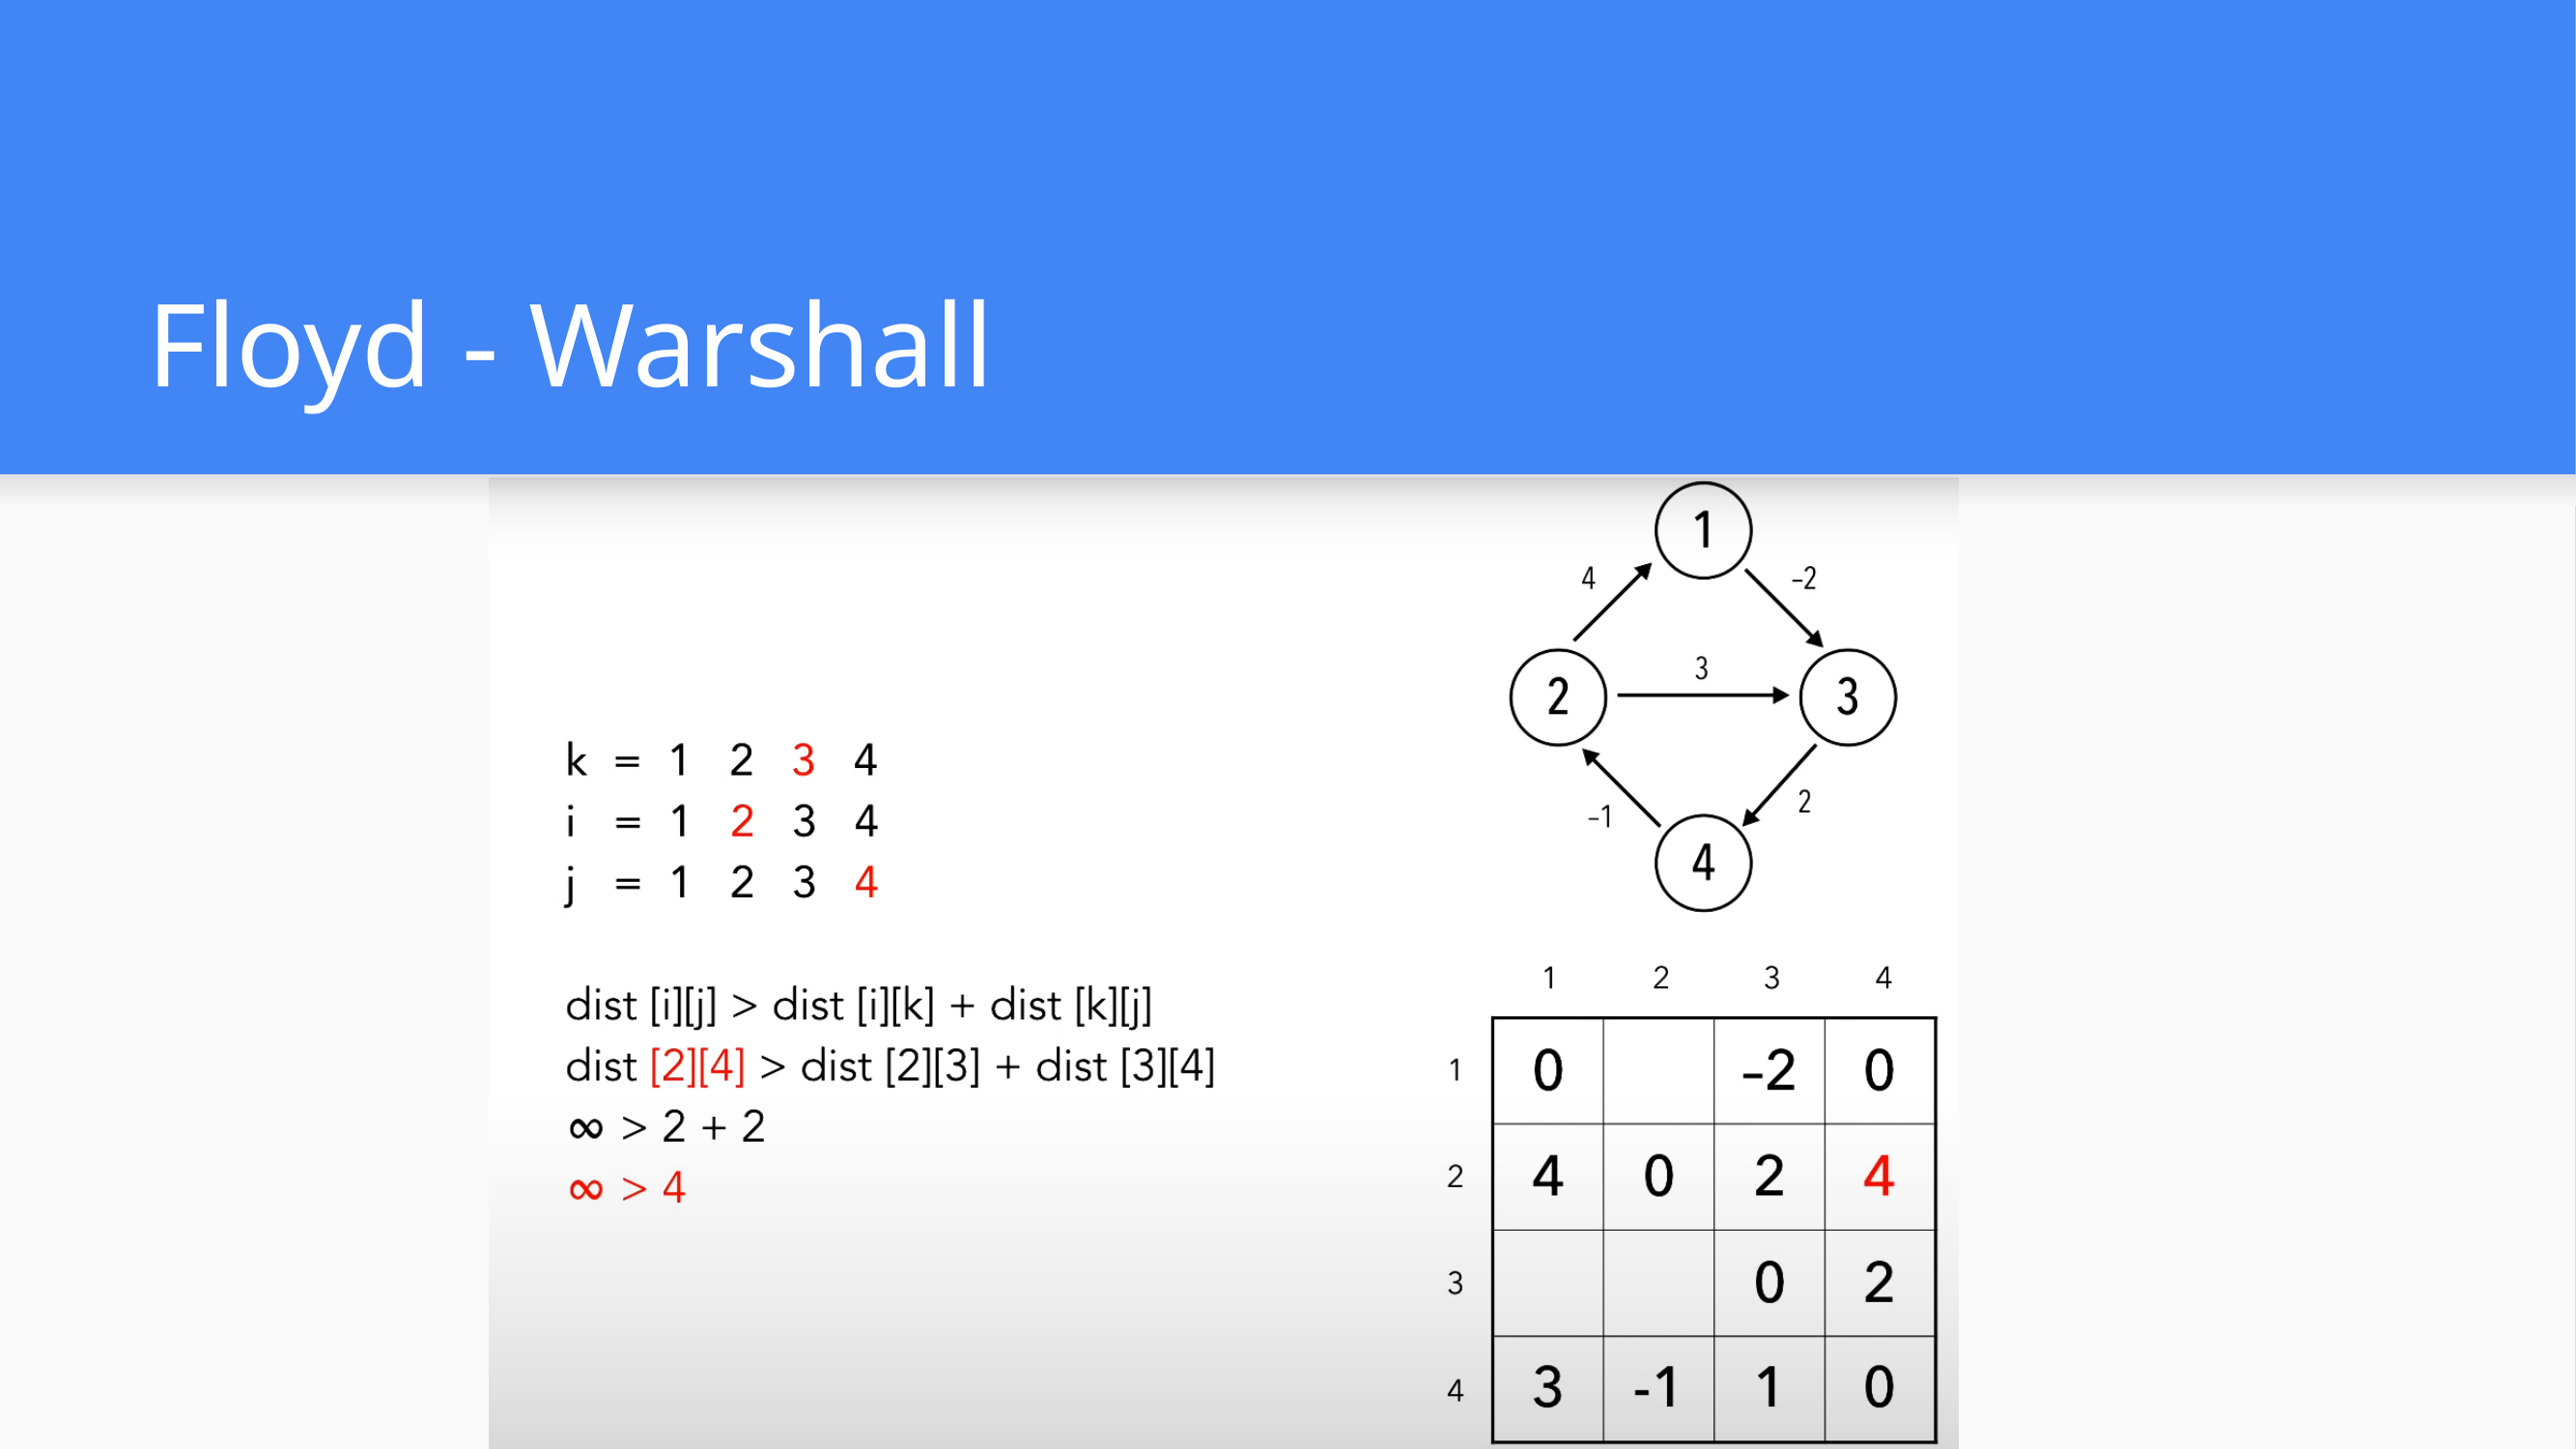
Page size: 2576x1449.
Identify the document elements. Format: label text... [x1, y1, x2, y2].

picture [488, 477, 1959, 1449]
title Floyd - Warshall [132, 208, 2449, 425]
